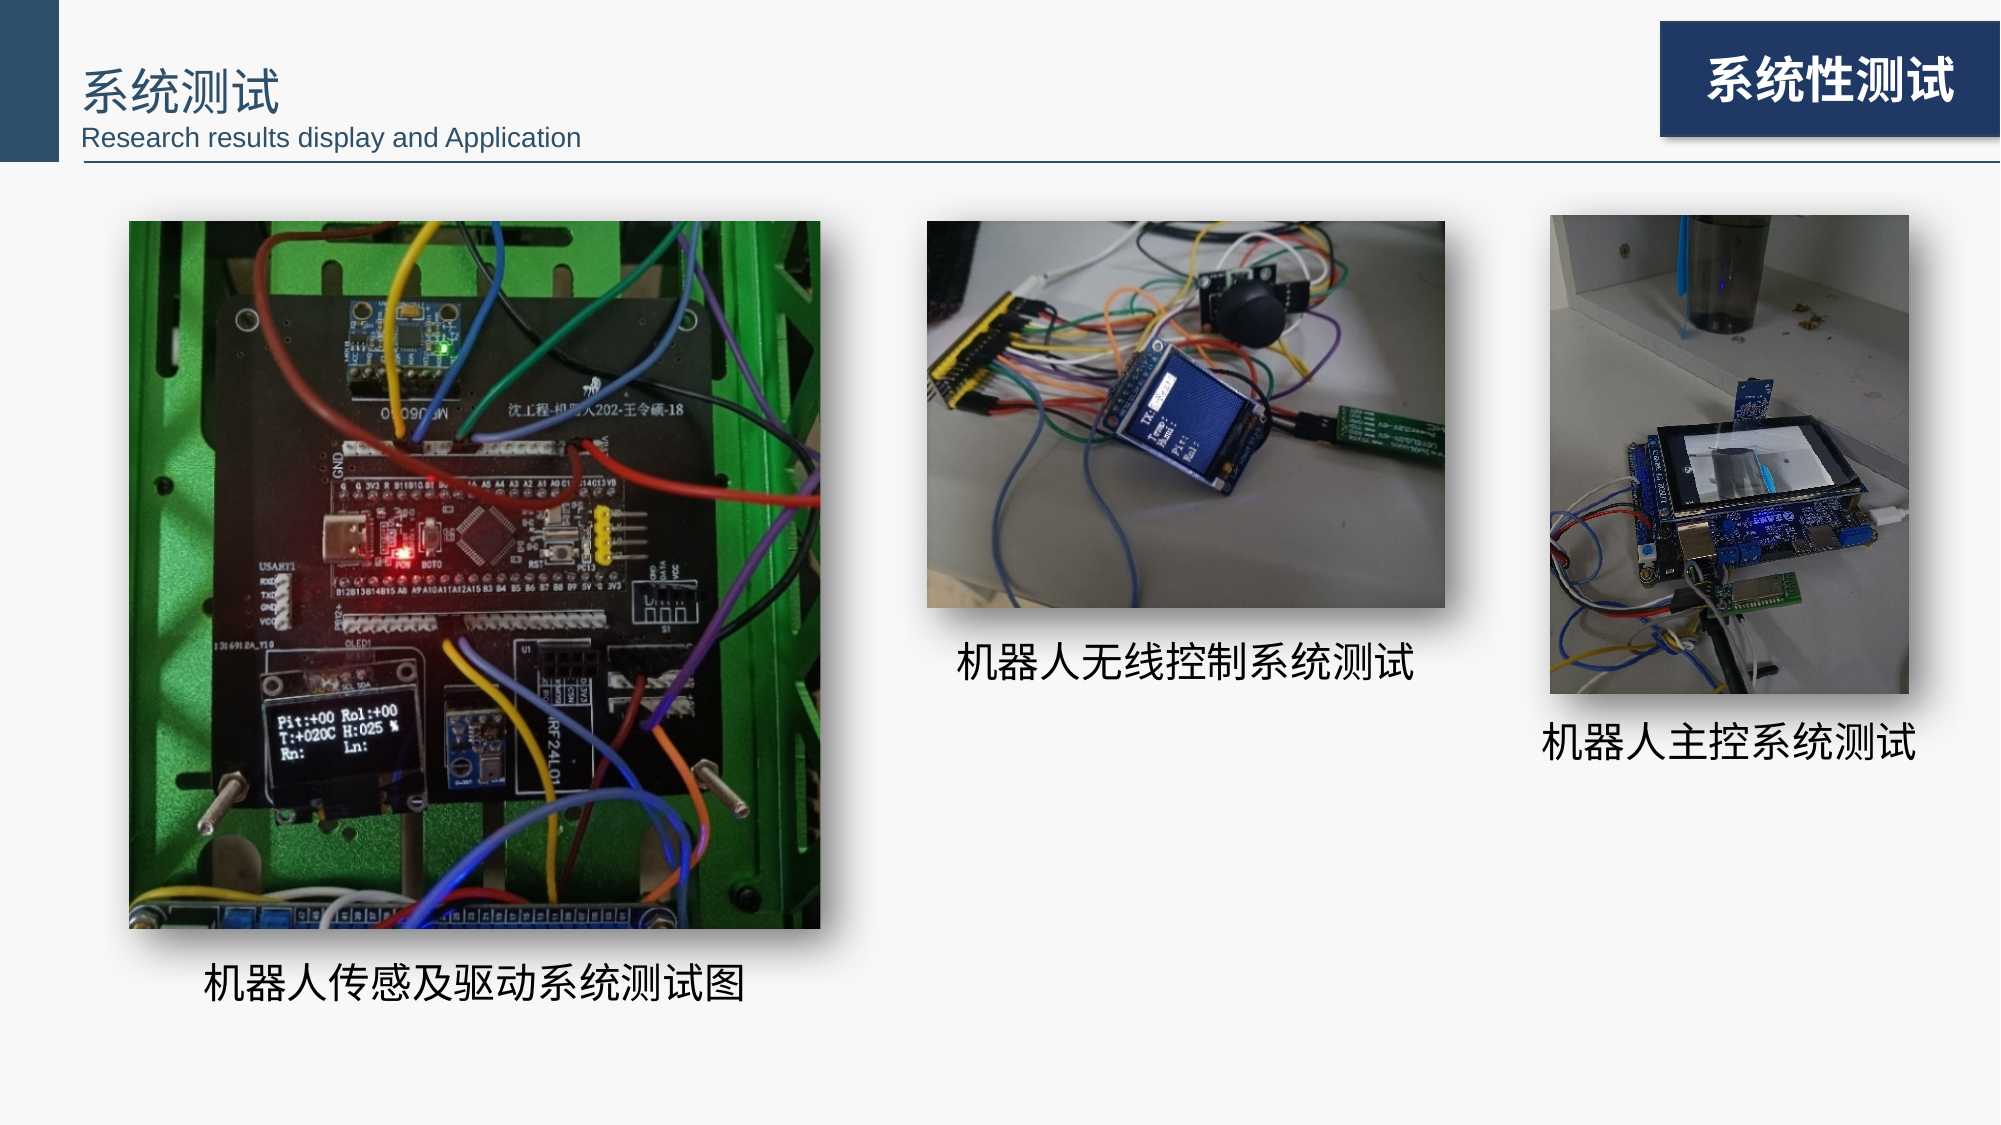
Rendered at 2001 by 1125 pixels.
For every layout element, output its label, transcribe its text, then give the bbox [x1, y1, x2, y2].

picture [1550, 215, 1909, 694]
text_box 机器人传感及驱动系统测试图 [166, 976, 784, 1015]
picture [927, 221, 1445, 609]
text_box 机器人无线控制系统测试 [927, 640, 1445, 694]
text_box 机器人主控系统测试 [1516, 721, 1943, 774]
picture [128, 221, 821, 930]
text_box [0, 0, 2000, 162]
